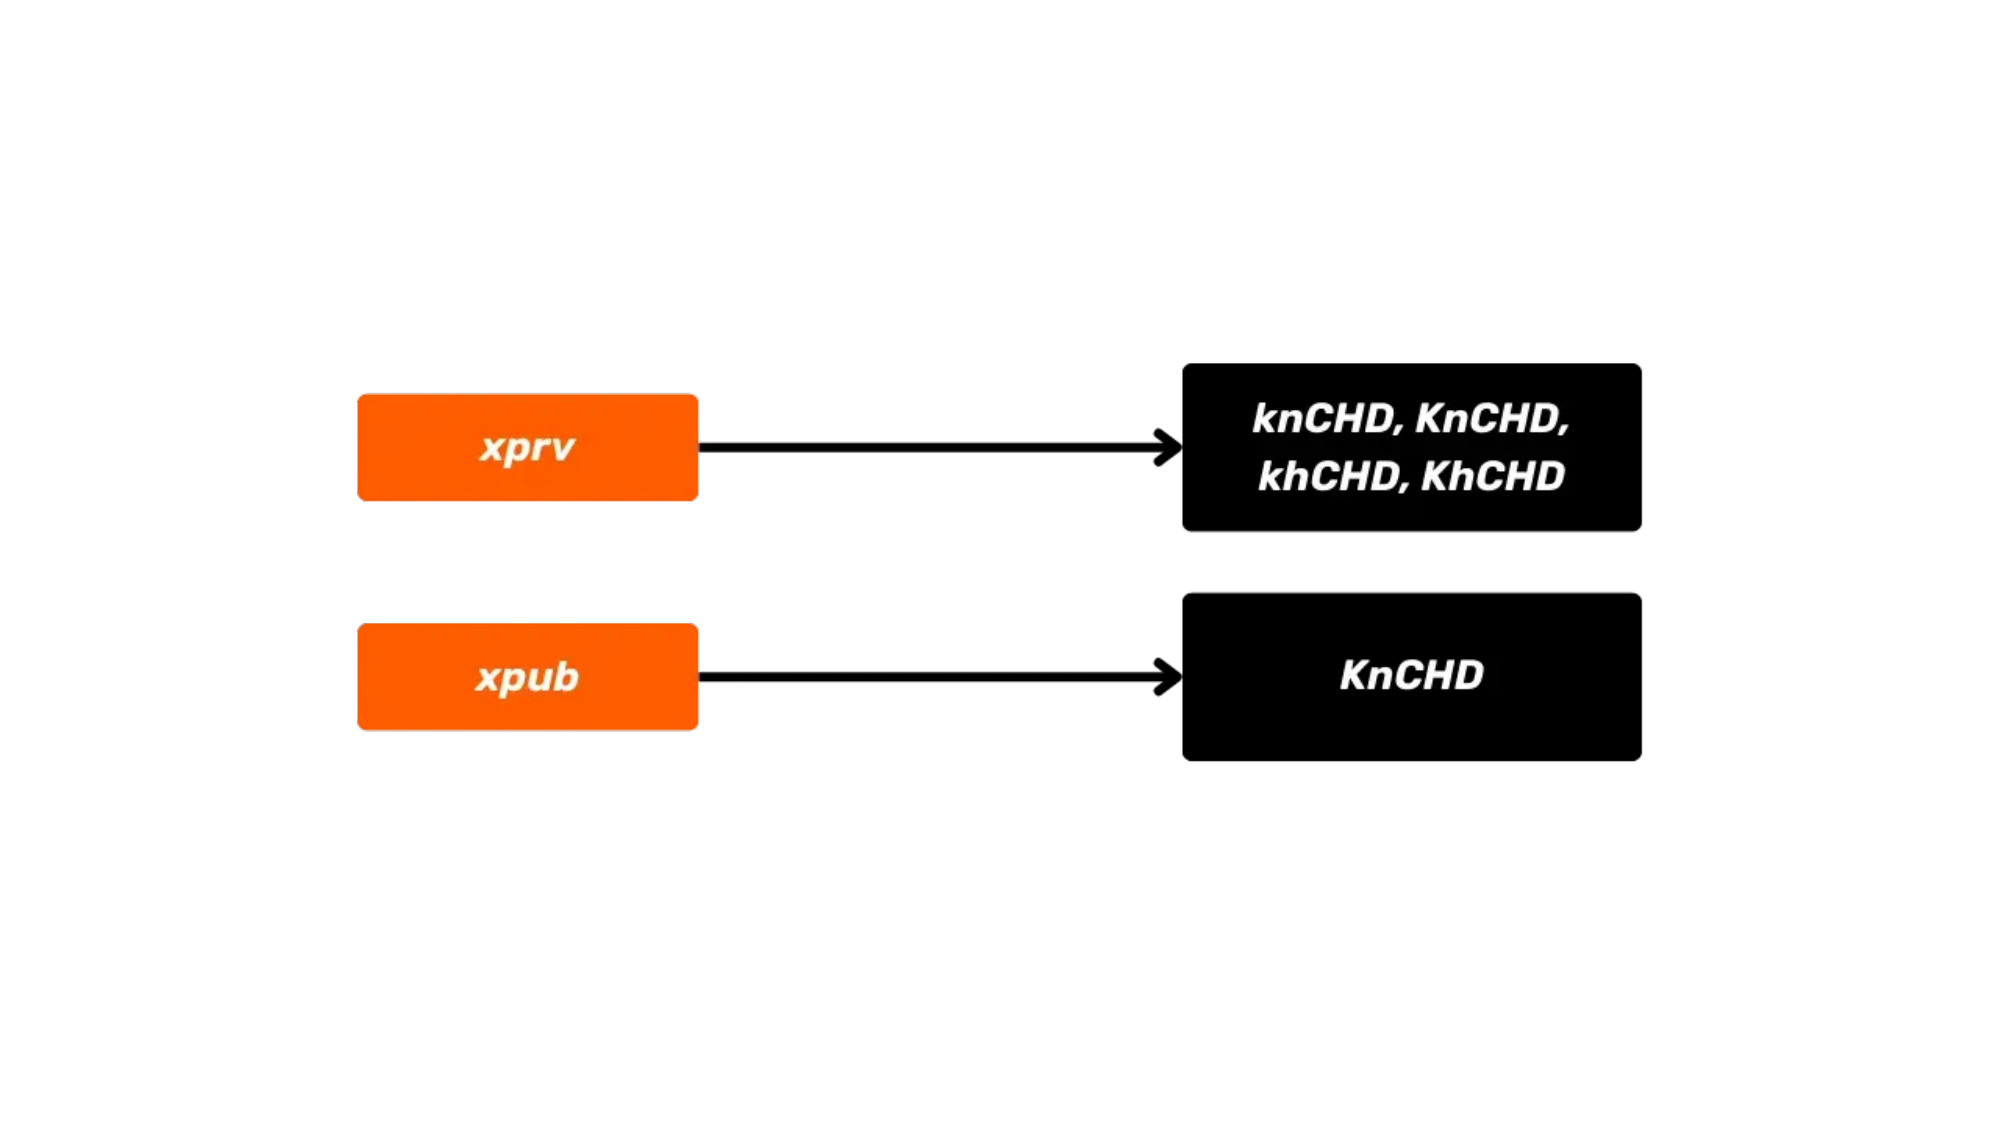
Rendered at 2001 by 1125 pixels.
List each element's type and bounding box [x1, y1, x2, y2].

picture [0, 315, 2000, 810]
